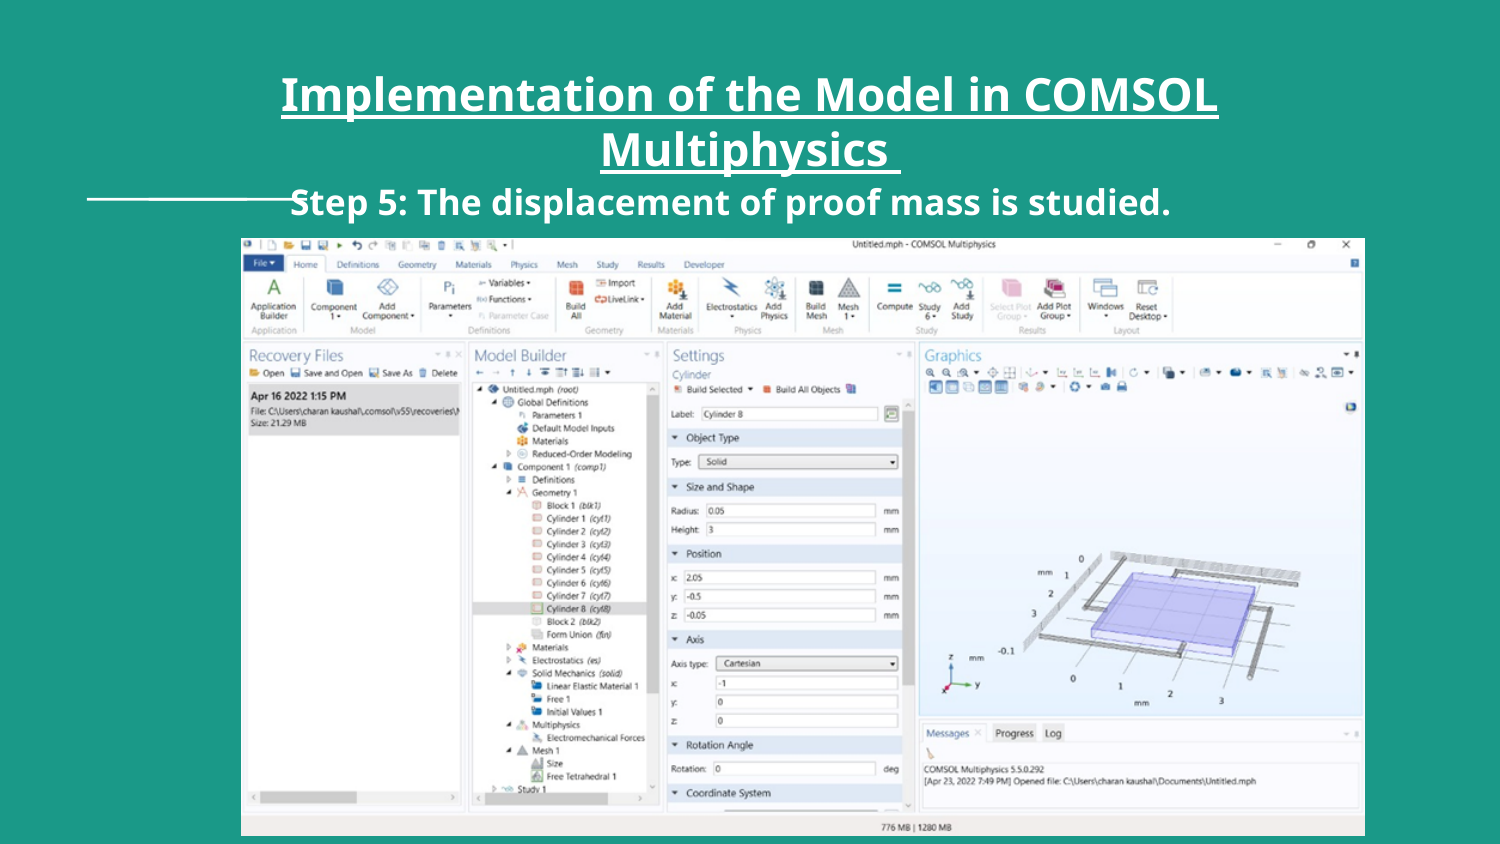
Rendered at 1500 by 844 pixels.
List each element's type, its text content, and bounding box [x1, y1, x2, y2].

picture [240, 238, 1365, 836]
text_box Step 5: The displacement of proof mass is studied. [274, 165, 1500, 238]
title Implementation of the Model in COMSOL Multiphysics [119, 50, 1381, 155]
